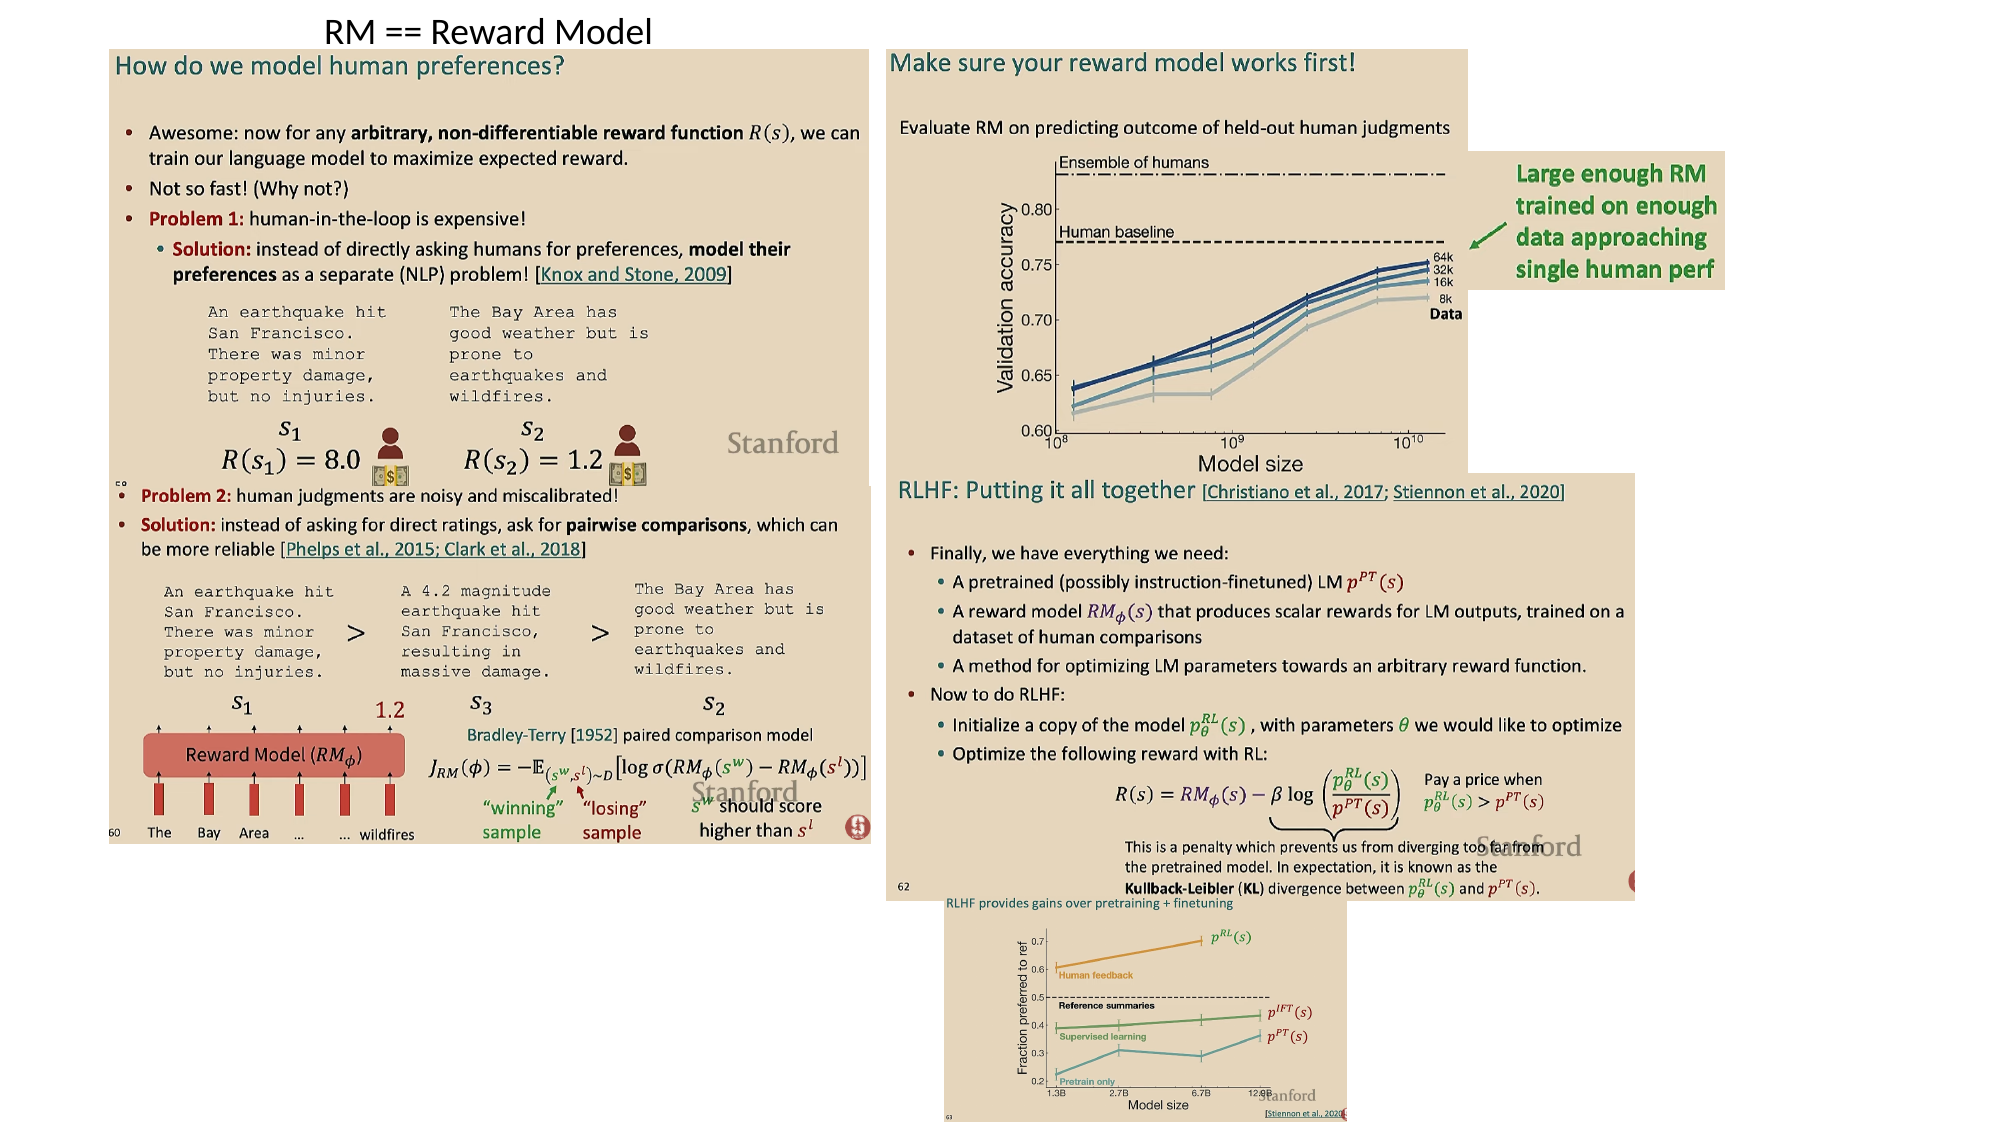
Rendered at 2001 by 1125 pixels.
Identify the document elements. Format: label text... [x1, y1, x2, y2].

picture [886, 49, 1725, 1122]
picture [109, 49, 871, 844]
text_box RM == Reward Model [309, 0, 669, 49]
